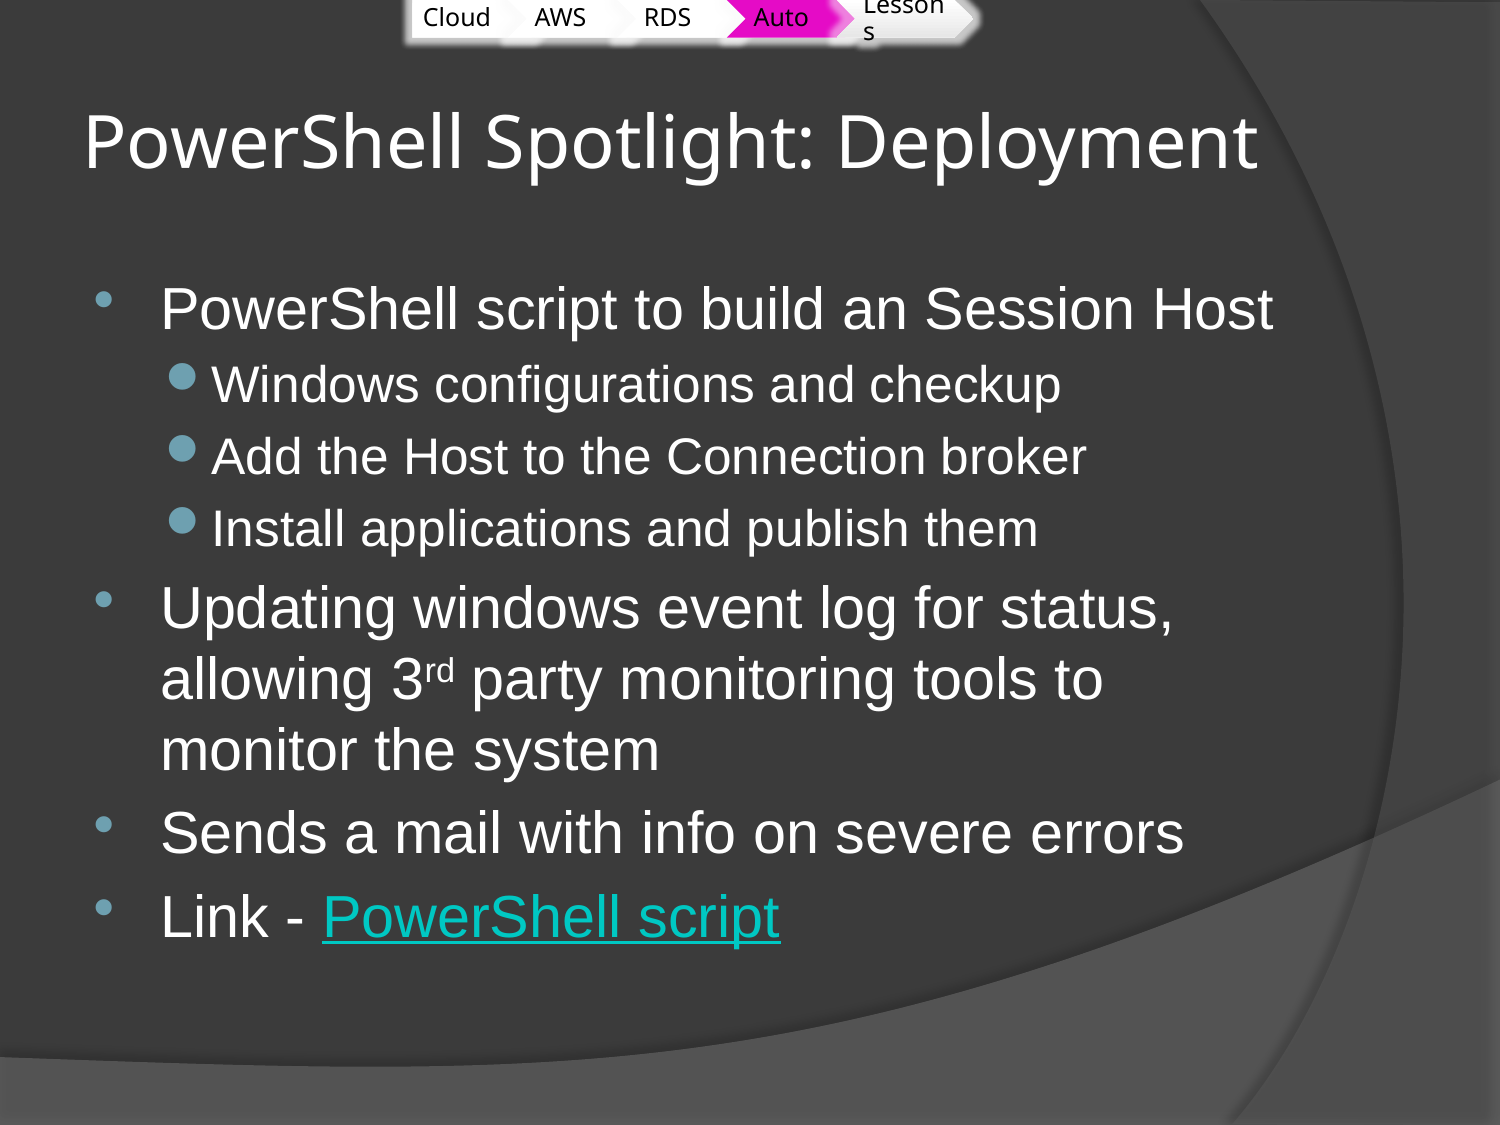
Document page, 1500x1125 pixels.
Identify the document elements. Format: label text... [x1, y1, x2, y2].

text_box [412, 0, 988, 38]
list PowerShell script to build an Session Host Windows configurations and checkup Add the Host to the Connection broker Install applications and publish them Updating windows event log for status, allowing 3rd party monitoring tools to monitor the system Sends a mail with info on severe errors Link - PowerShell script [75, 262, 1300, 1005]
title PowerShell Spotlight: Deployment [75, 45, 1300, 233]
